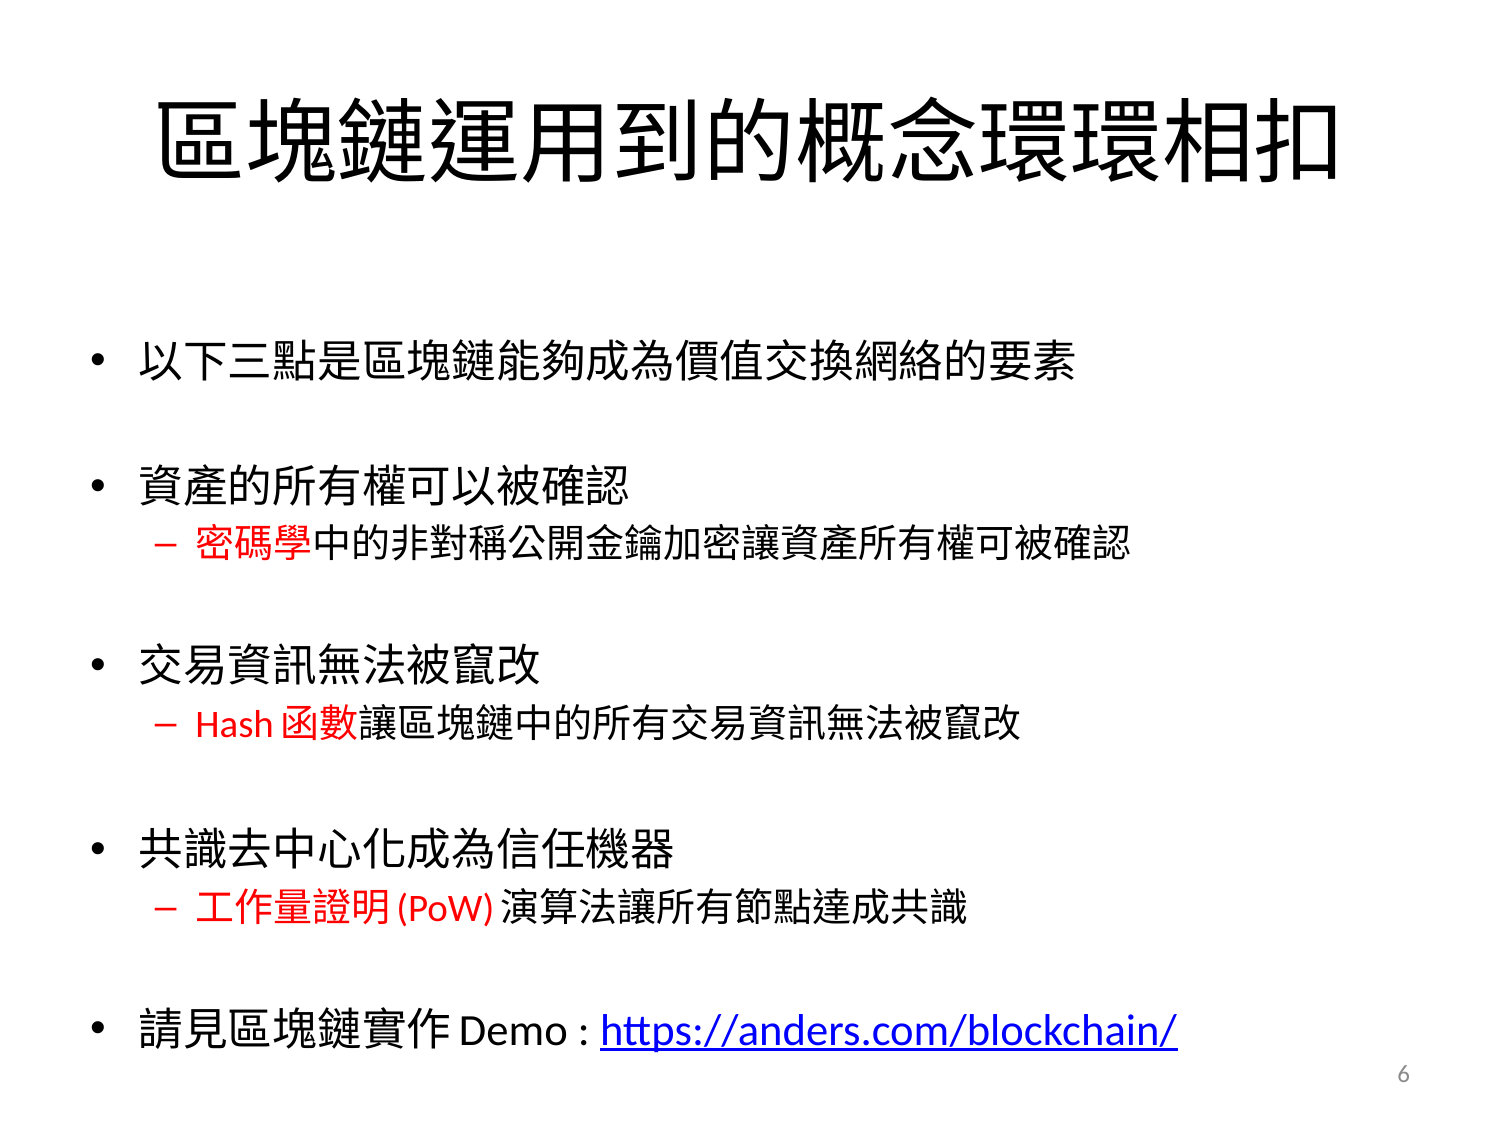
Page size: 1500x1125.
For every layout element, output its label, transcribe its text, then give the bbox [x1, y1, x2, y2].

list 以下三點是區塊鏈能夠成為價值交換網絡的要素 資產的所有權可以被確認 密碼學中的非對稱公開金鑰加密讓資產所有權可被確認 交易資訊無法被竄改 Hash函數讓區塊鏈中的所有交易資訊無法被竄改 共識去中心化成為信任機器 工作量證明(PoW)演算法讓所有節點達成共識 請見區塊鏈實作Demo : https://anders.com/blockchain/ [75, 262, 1425, 1071]
slide_number 6 [1074, 1042, 1425, 1103]
title 區塊鏈運用到的概念環環相扣 [75, 45, 1425, 233]
